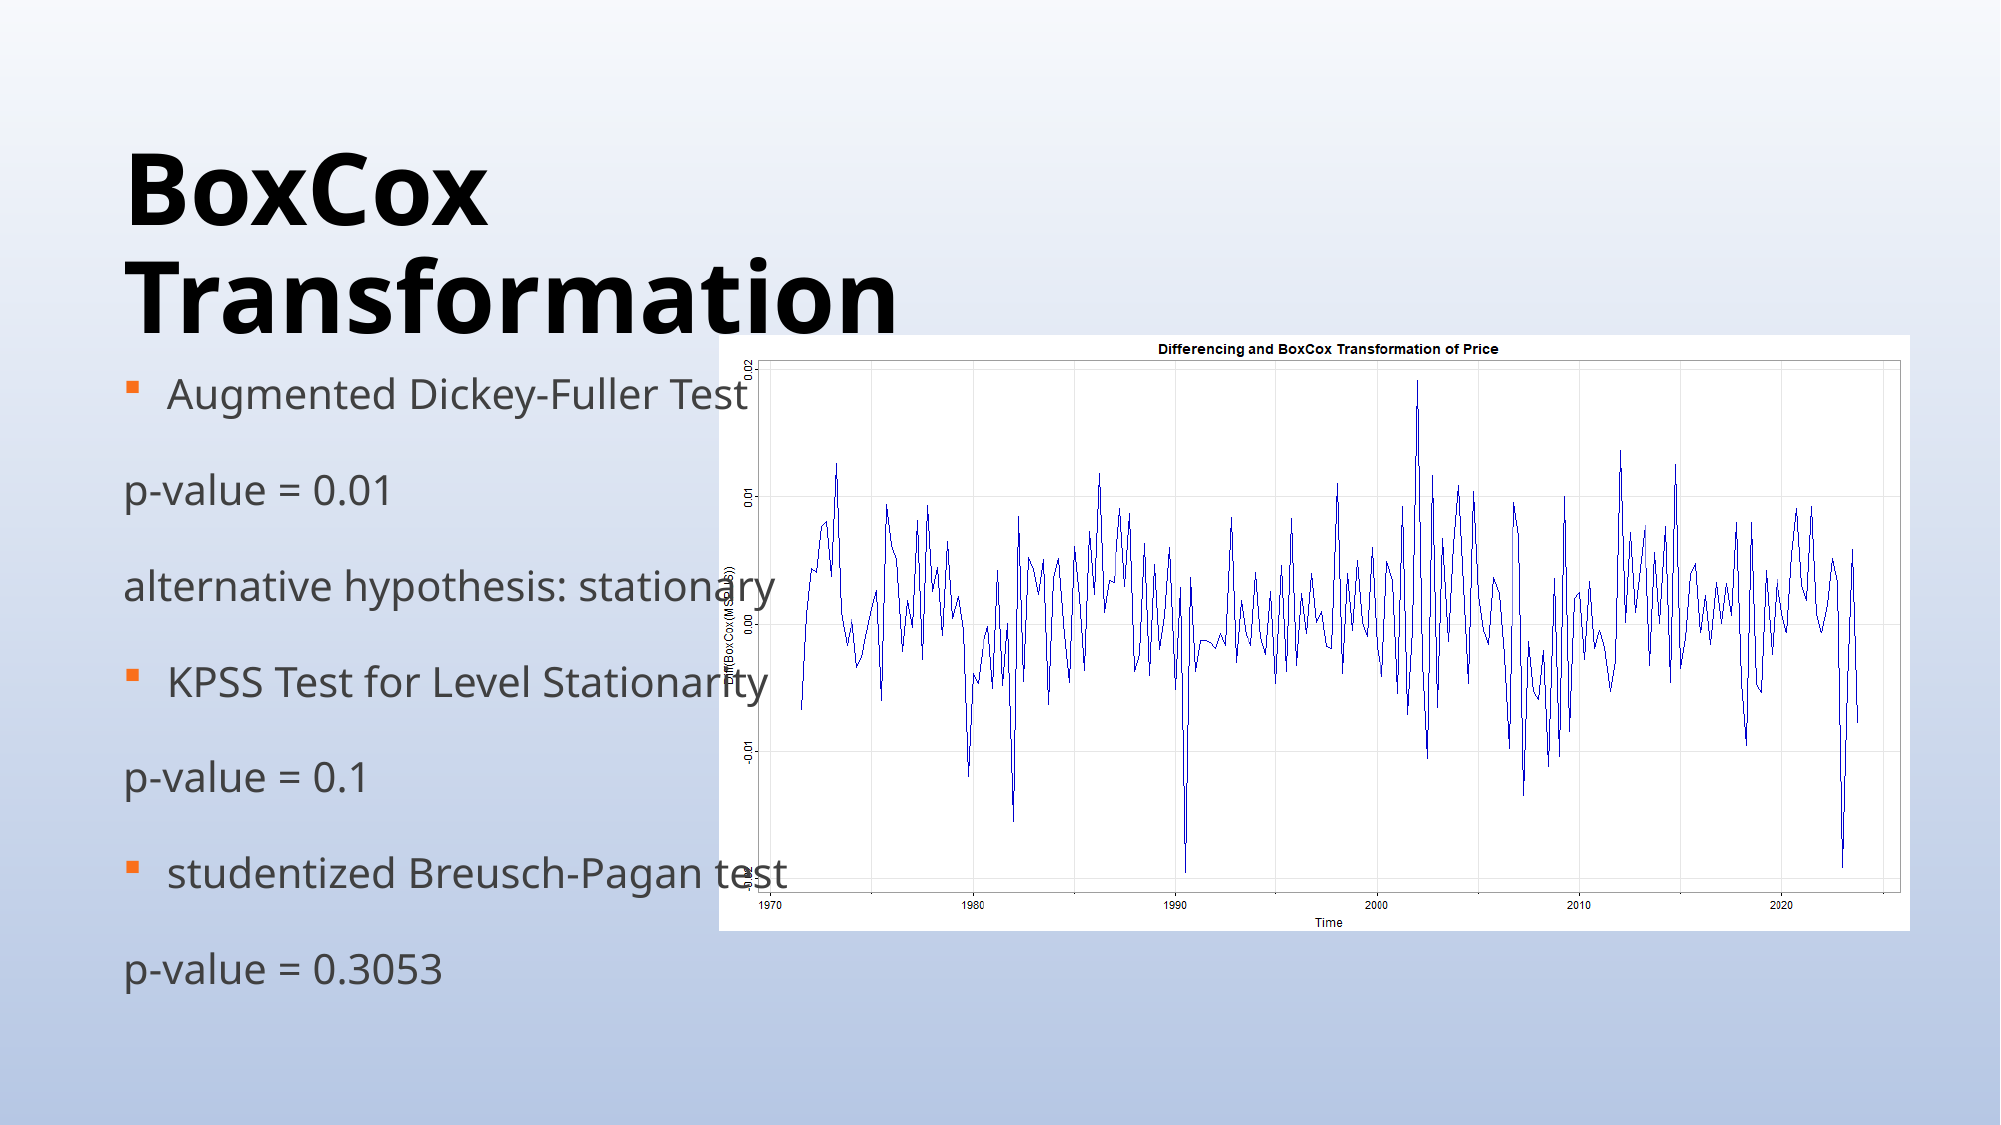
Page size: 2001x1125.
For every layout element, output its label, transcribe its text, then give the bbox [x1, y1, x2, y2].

title BoxCox Transformation [108, 132, 1185, 269]
list Augmented Dickey-Fuller Test p-value = 0.01 alternative hypothesis: stationary KPSS Test for Level Stationarity p-value = 0.1 studentized Breusch-Pagan test p-value = 0.3053 [108, 335, 719, 920]
picture [719, 335, 1910, 931]
